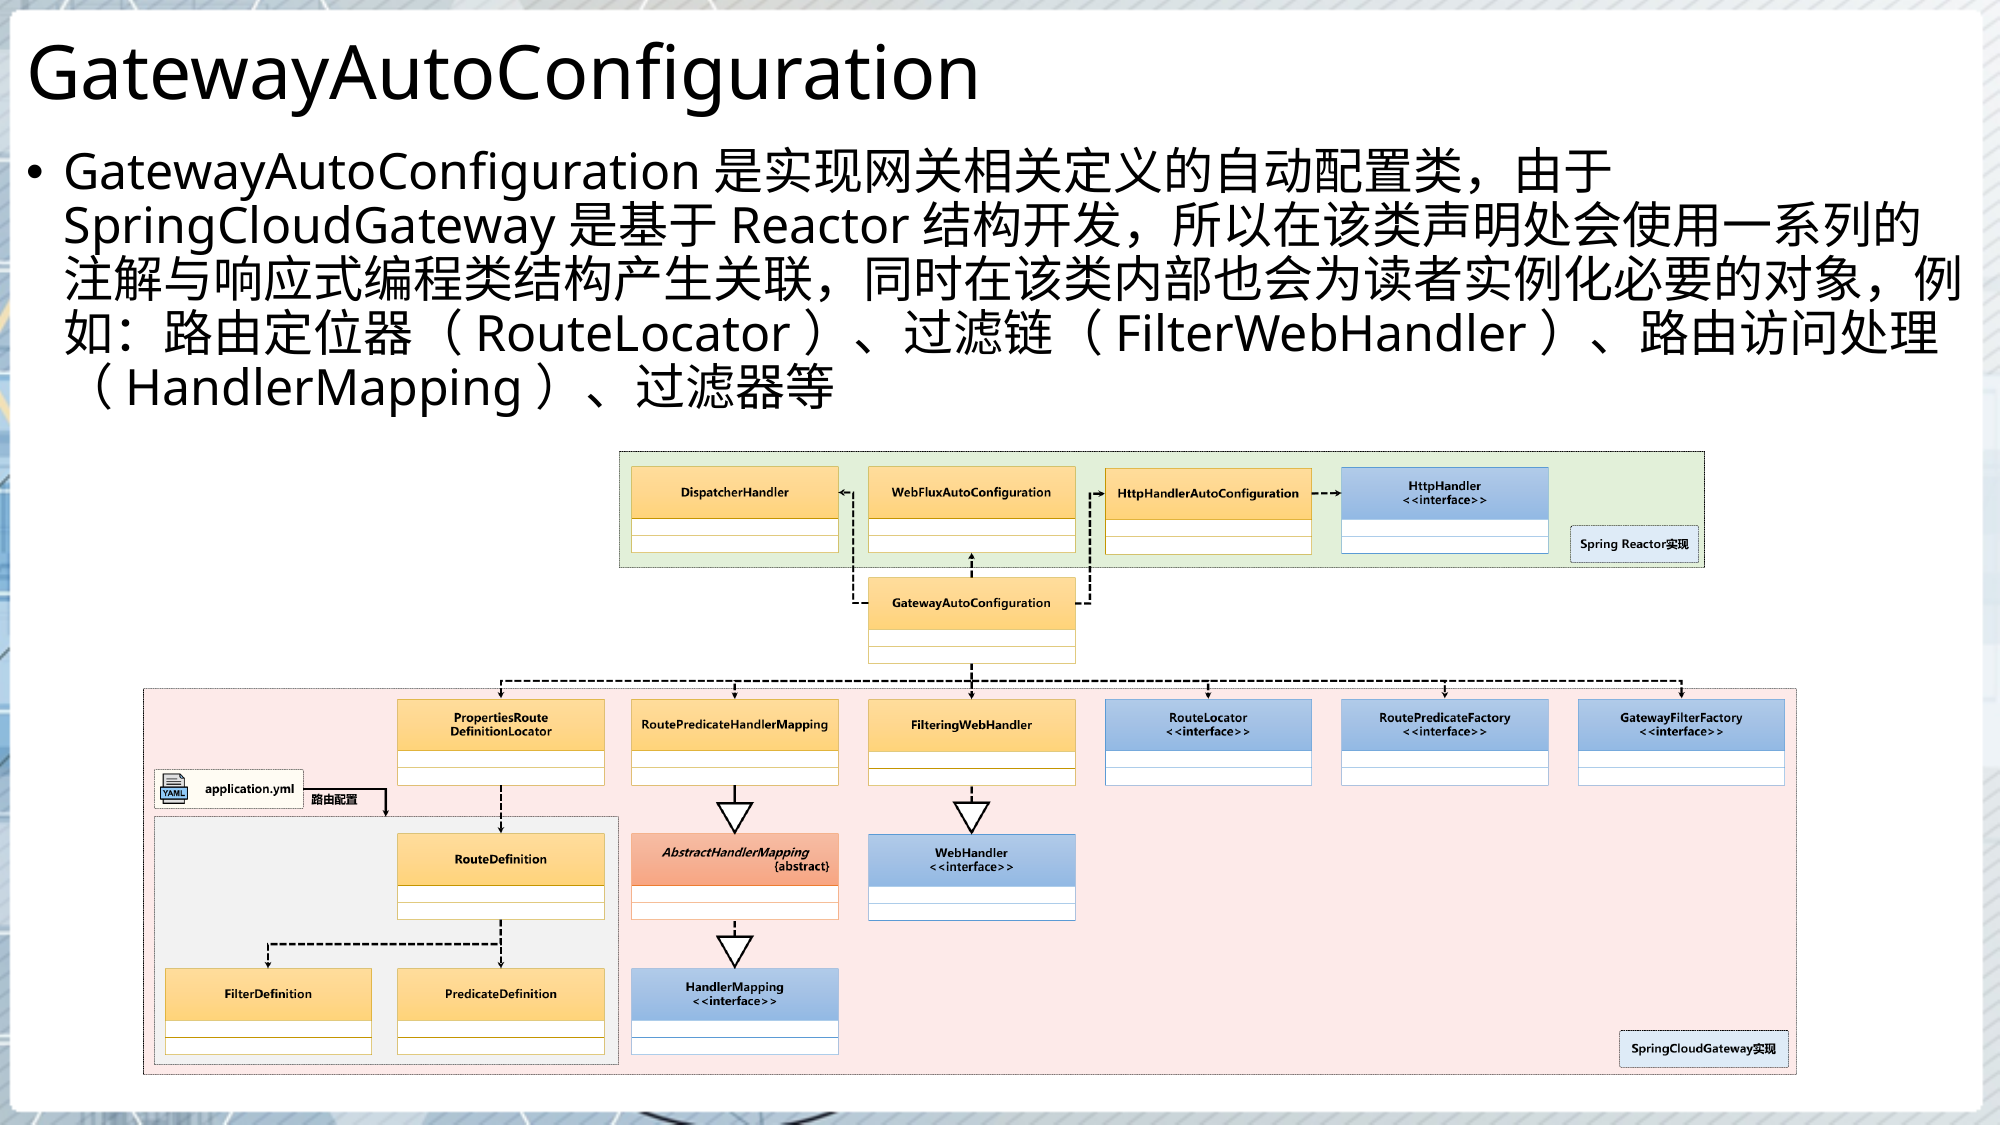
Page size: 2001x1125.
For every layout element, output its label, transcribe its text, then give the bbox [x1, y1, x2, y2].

list GatewayAutoConfiguration是实现网关相关定义的自动配置类，由于SpringCloudGateway是基于Reactor结构开发，所以在该类声明处会使用一系列的注解与响应式编程类结构产生关联，同时在该类内部也会为读者实例化必要的对象，例如：路由定位器（RouteLocator）、过滤链（FilterWebHandler）、路由访问处理（HandlerMapping）、过滤器等 [11, 139, 1983, 1113]
picture [0, 0, 2000, 1125]
title GatewayAutoConfiguration [11, 11, 1983, 139]
